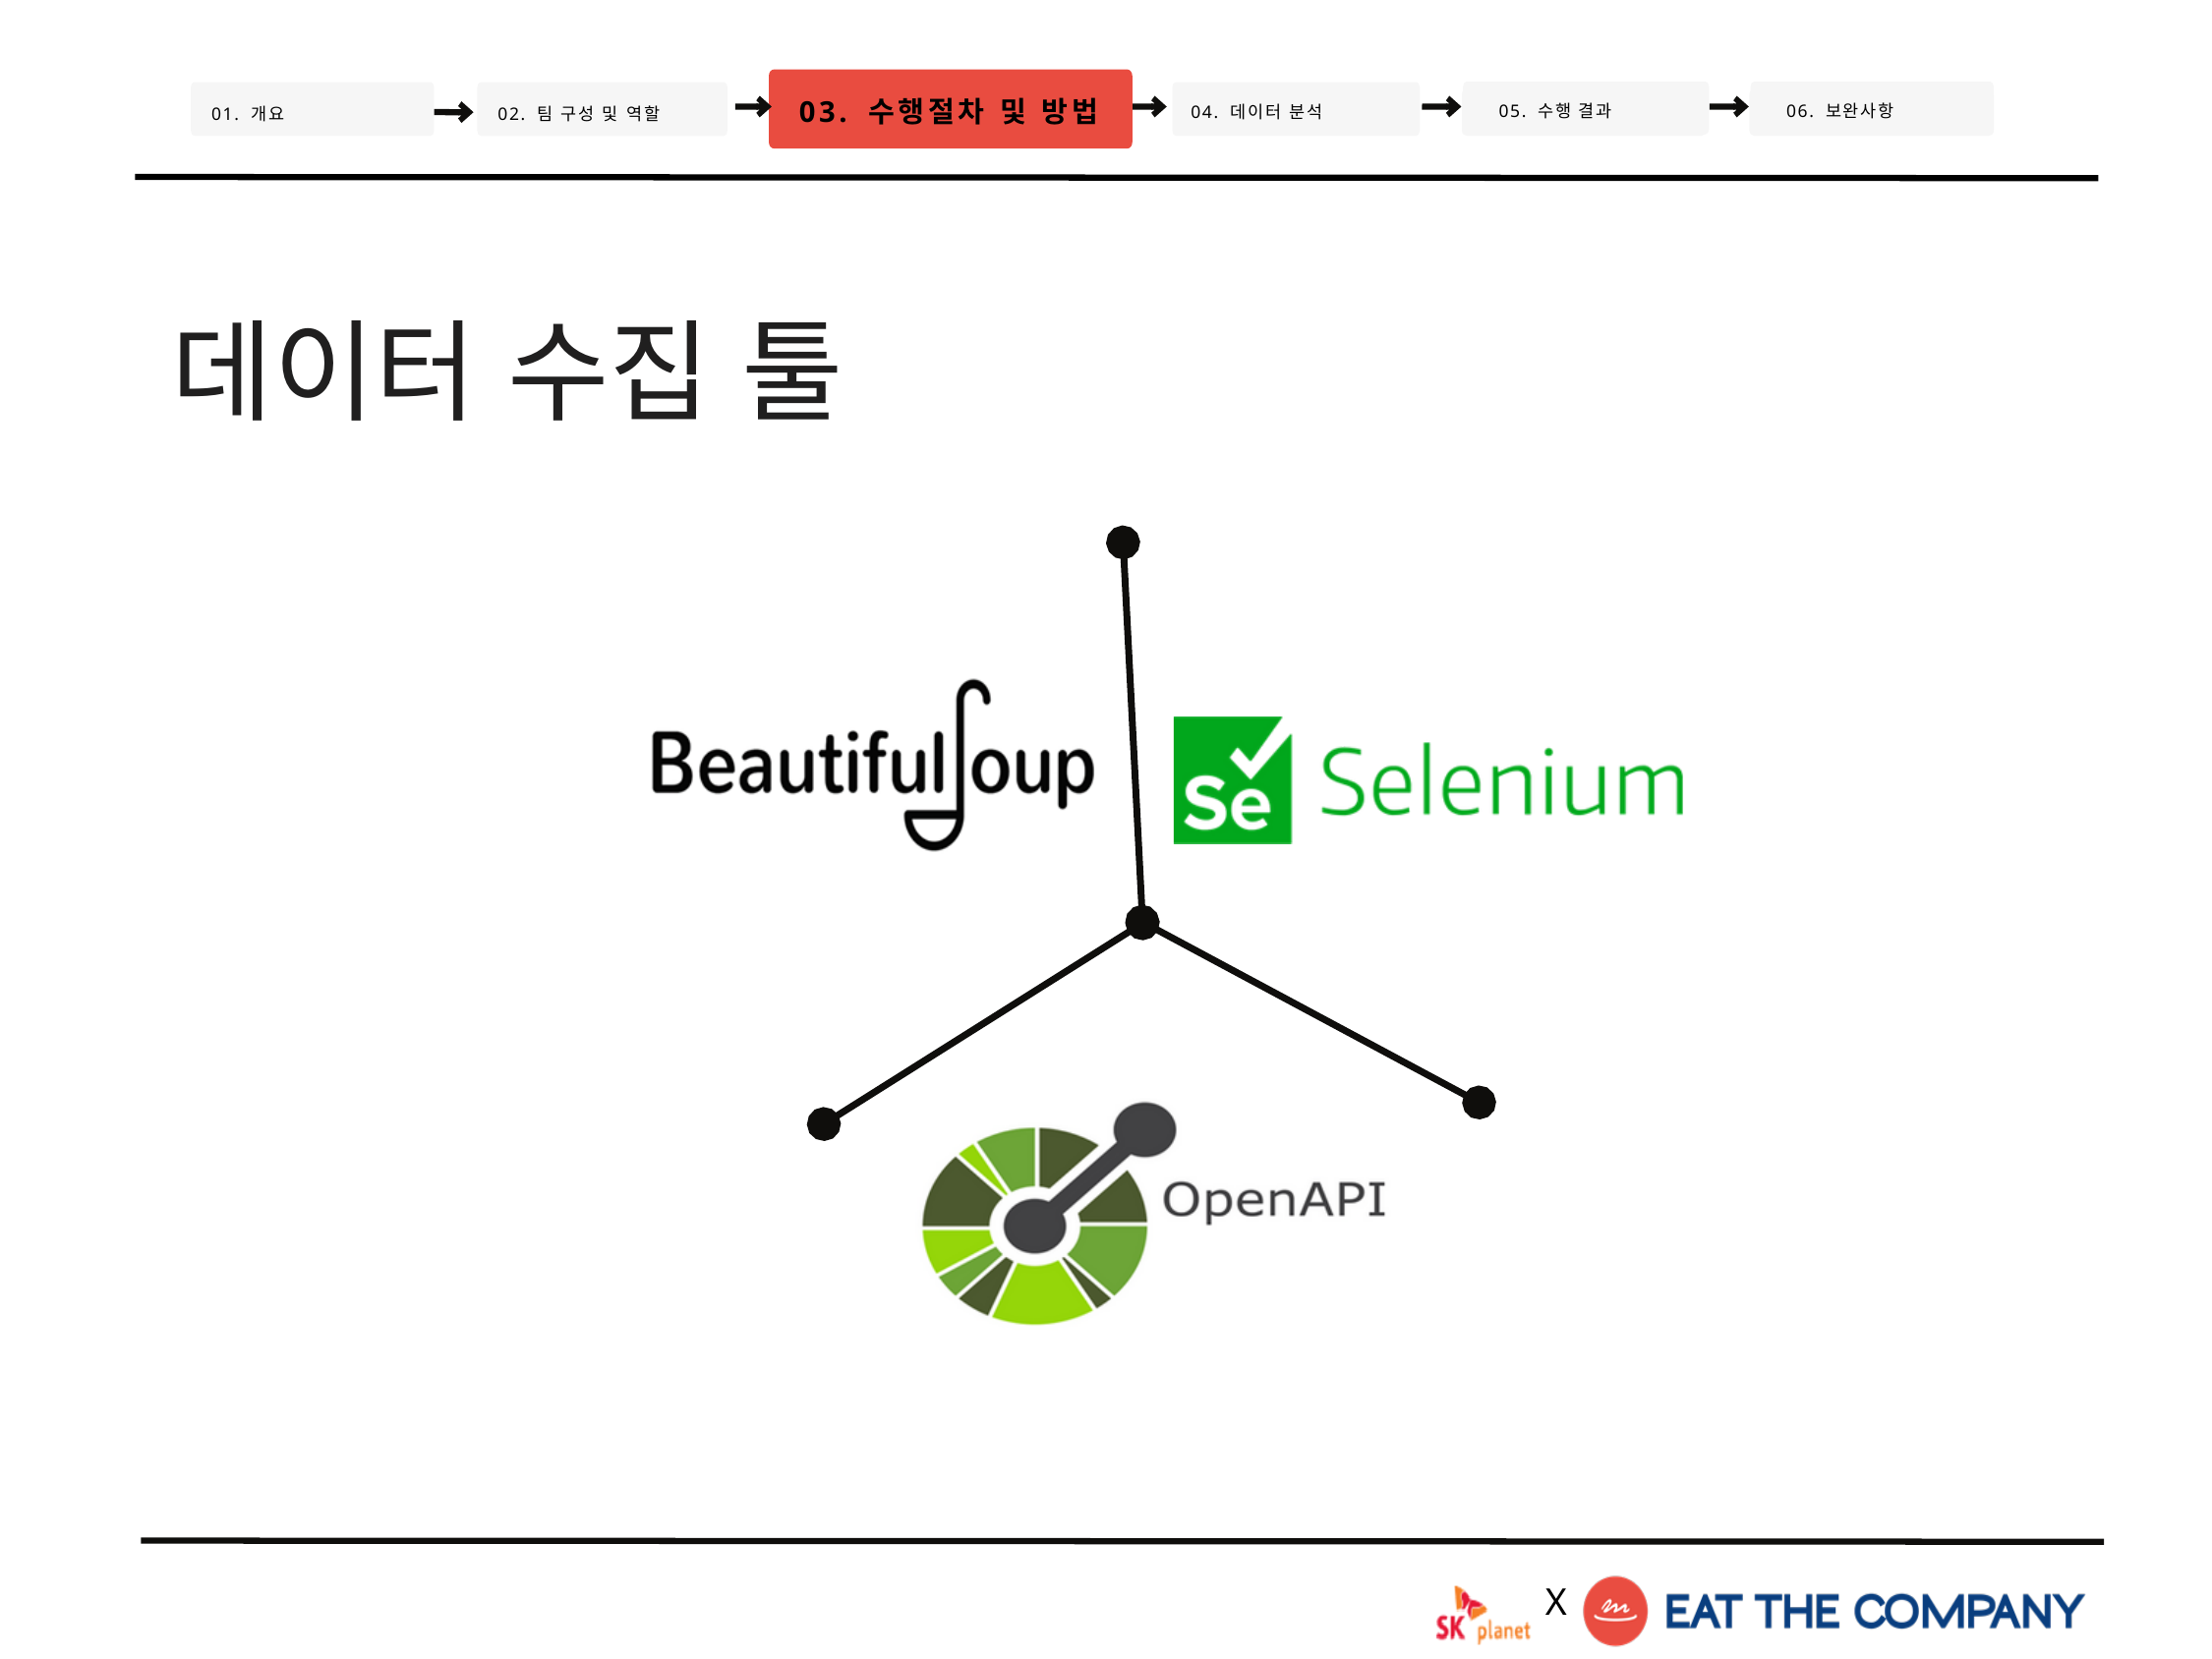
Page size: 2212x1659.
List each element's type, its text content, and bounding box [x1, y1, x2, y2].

text_box 데이터 수집 툴 [171, 302, 1432, 435]
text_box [696, 378, 1695, 1386]
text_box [141, 1517, 2143, 1659]
picture [602, 666, 696, 883]
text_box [135, 69, 2099, 179]
